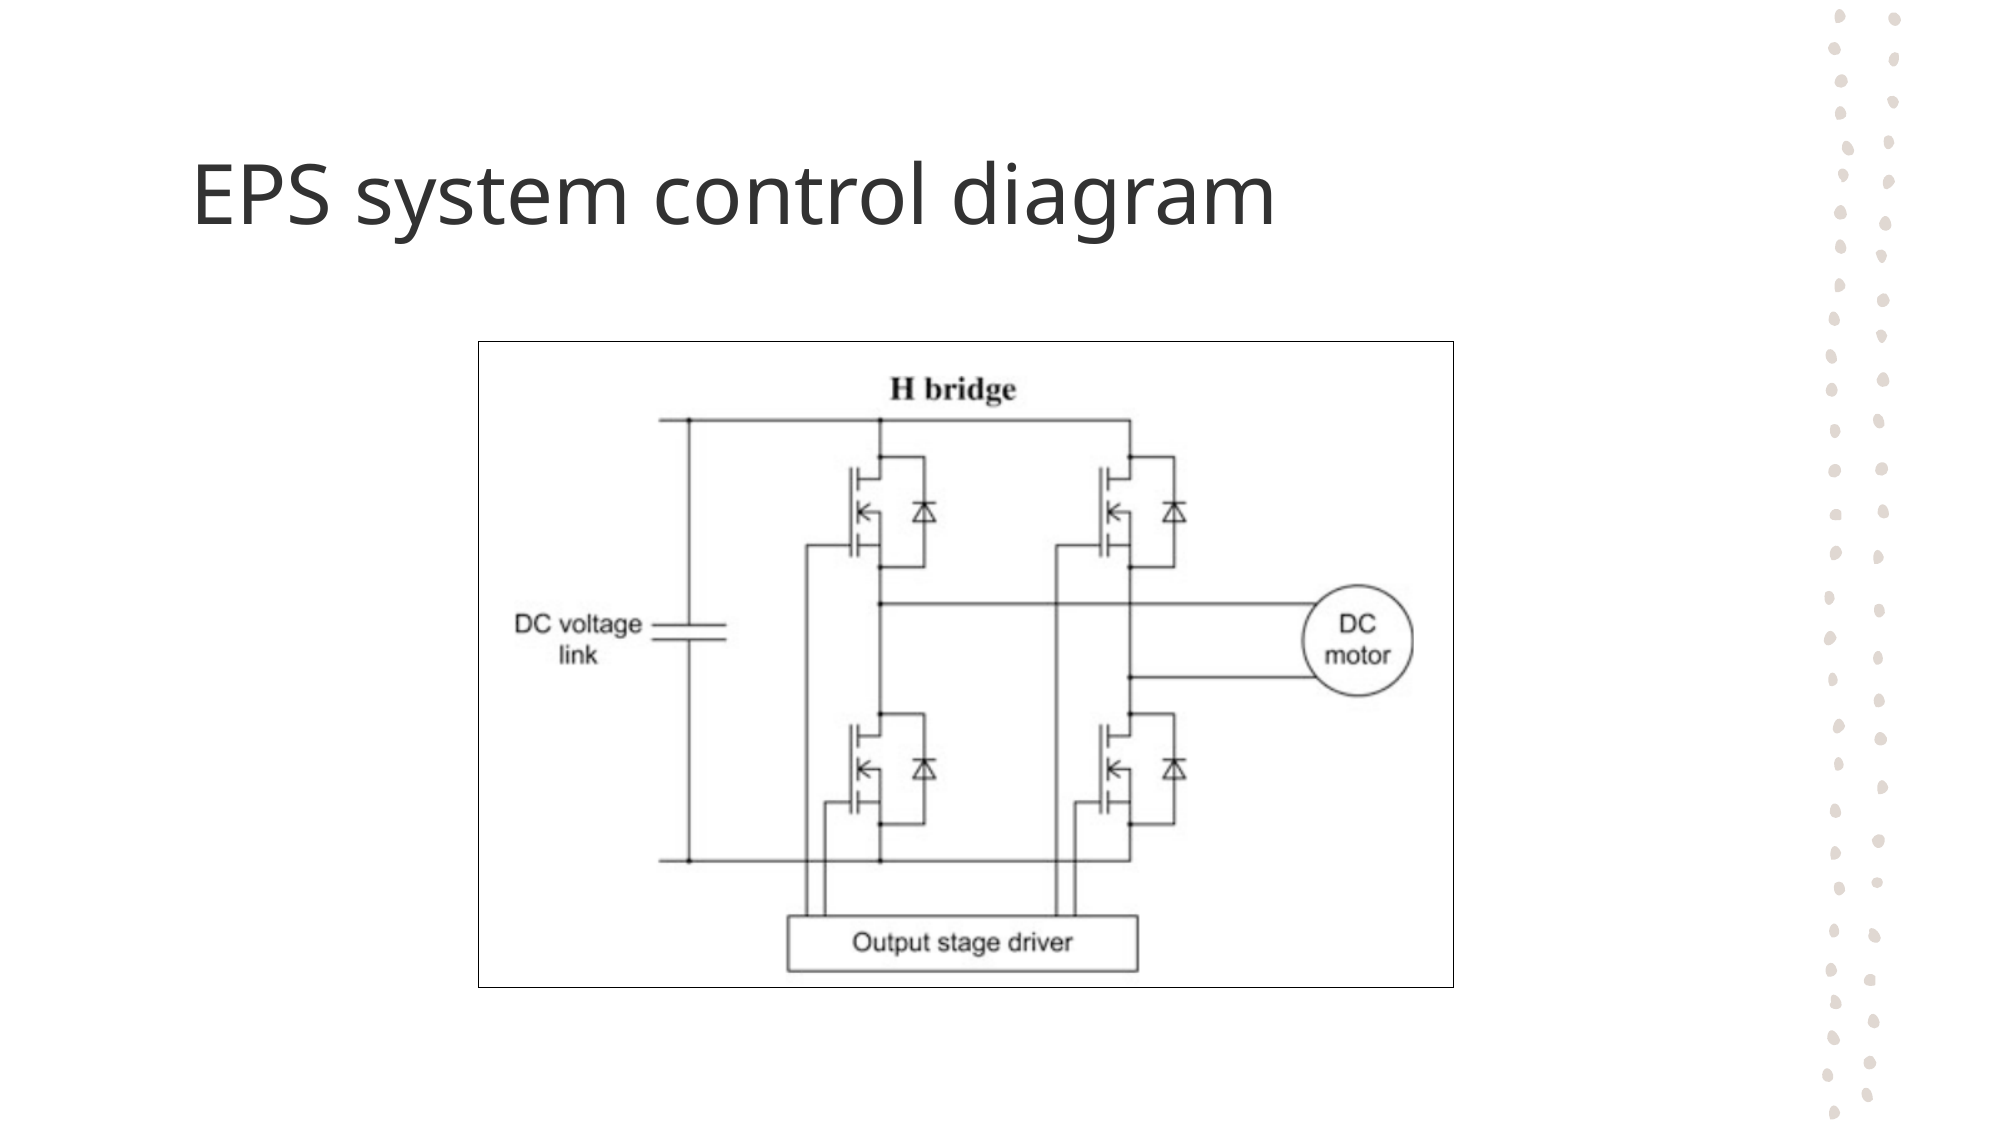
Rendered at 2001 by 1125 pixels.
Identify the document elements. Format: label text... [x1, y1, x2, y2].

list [478, 341, 1454, 988]
title EPS system control diagram [175, 82, 1756, 300]
